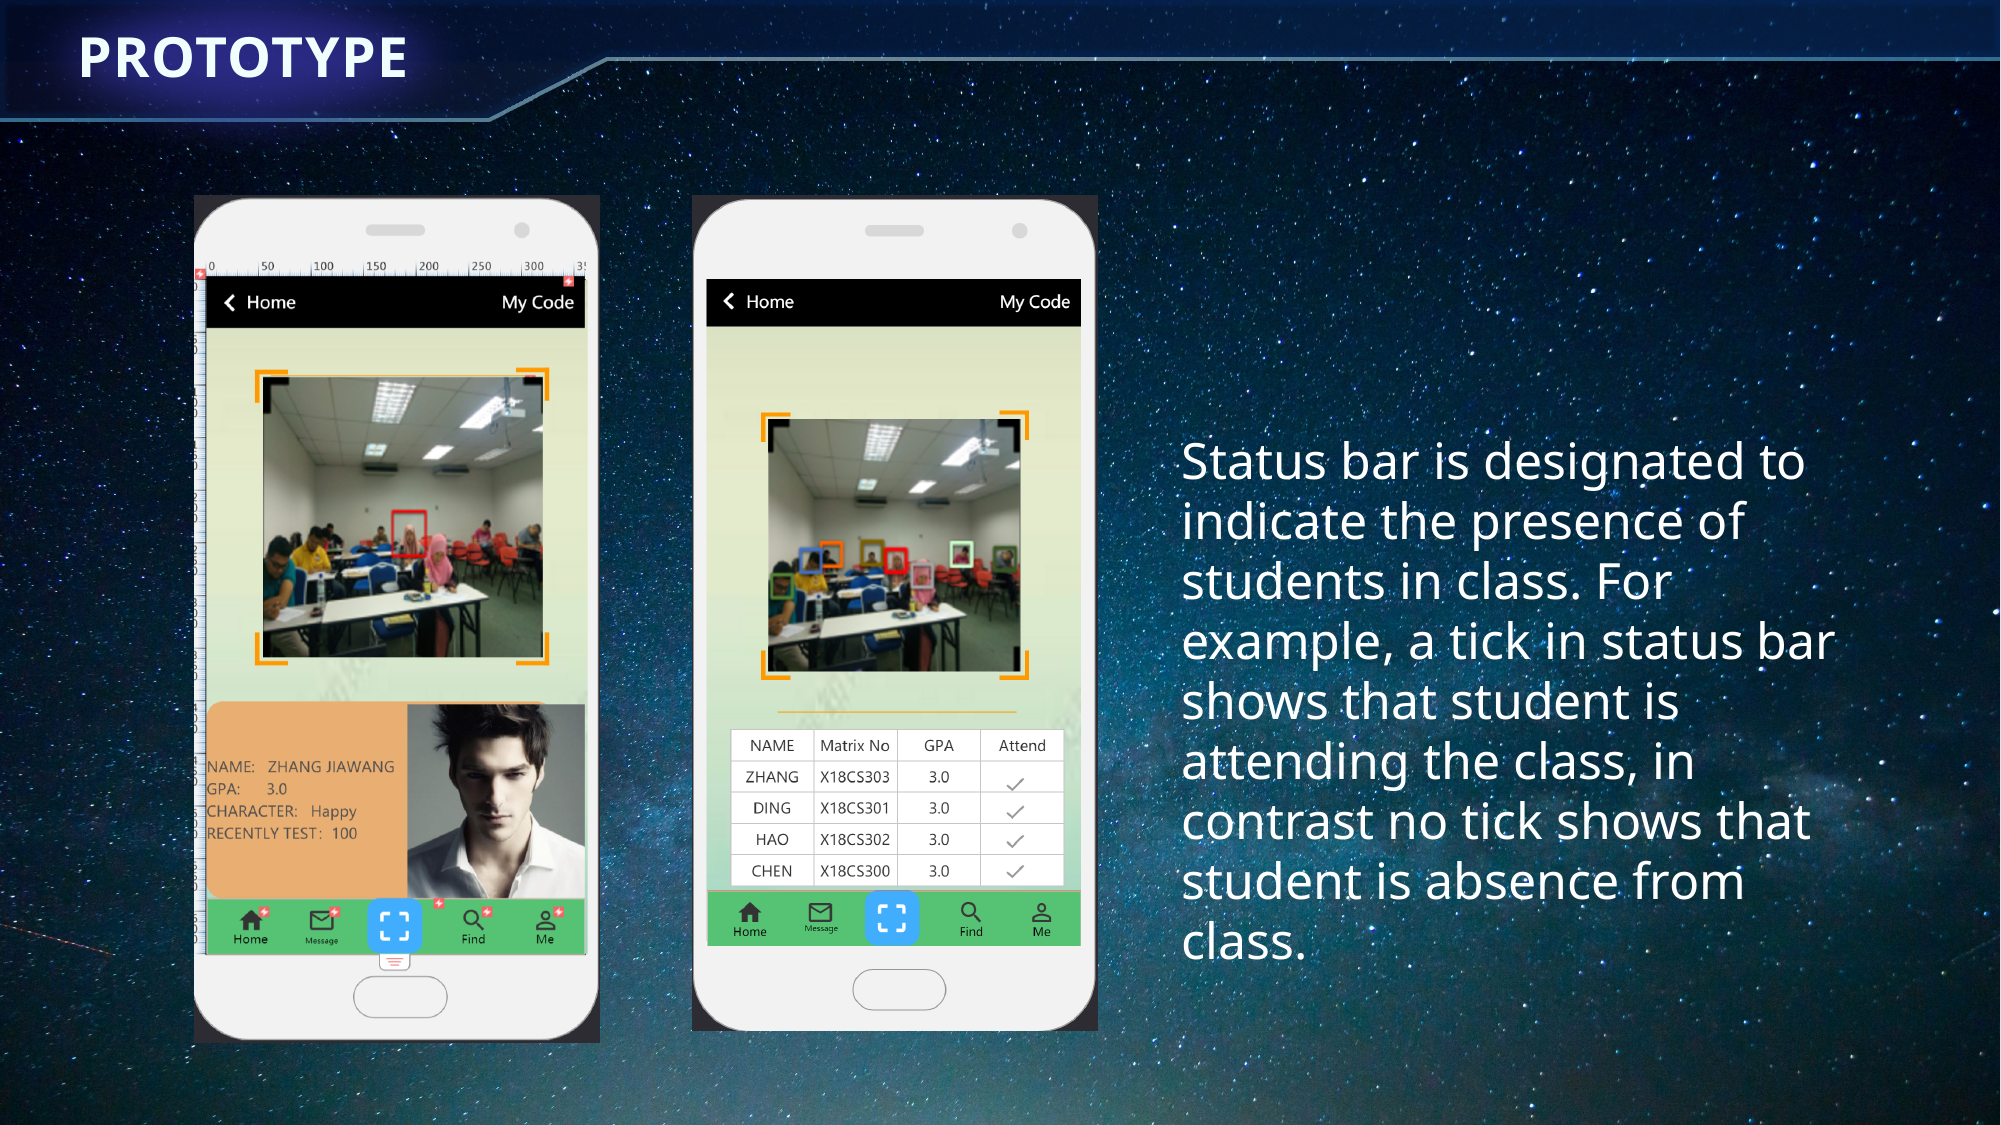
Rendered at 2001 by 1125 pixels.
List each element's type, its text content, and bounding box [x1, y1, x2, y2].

text_box Status bar is designated to indicate the presence of students in class. For example, a tick in status bar shows that student is attending the class, in contrast no tick shows that student is absence from class. [1166, 422, 1907, 977]
picture [0, 0, 2001, 1125]
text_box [0, 0, 524, 172]
